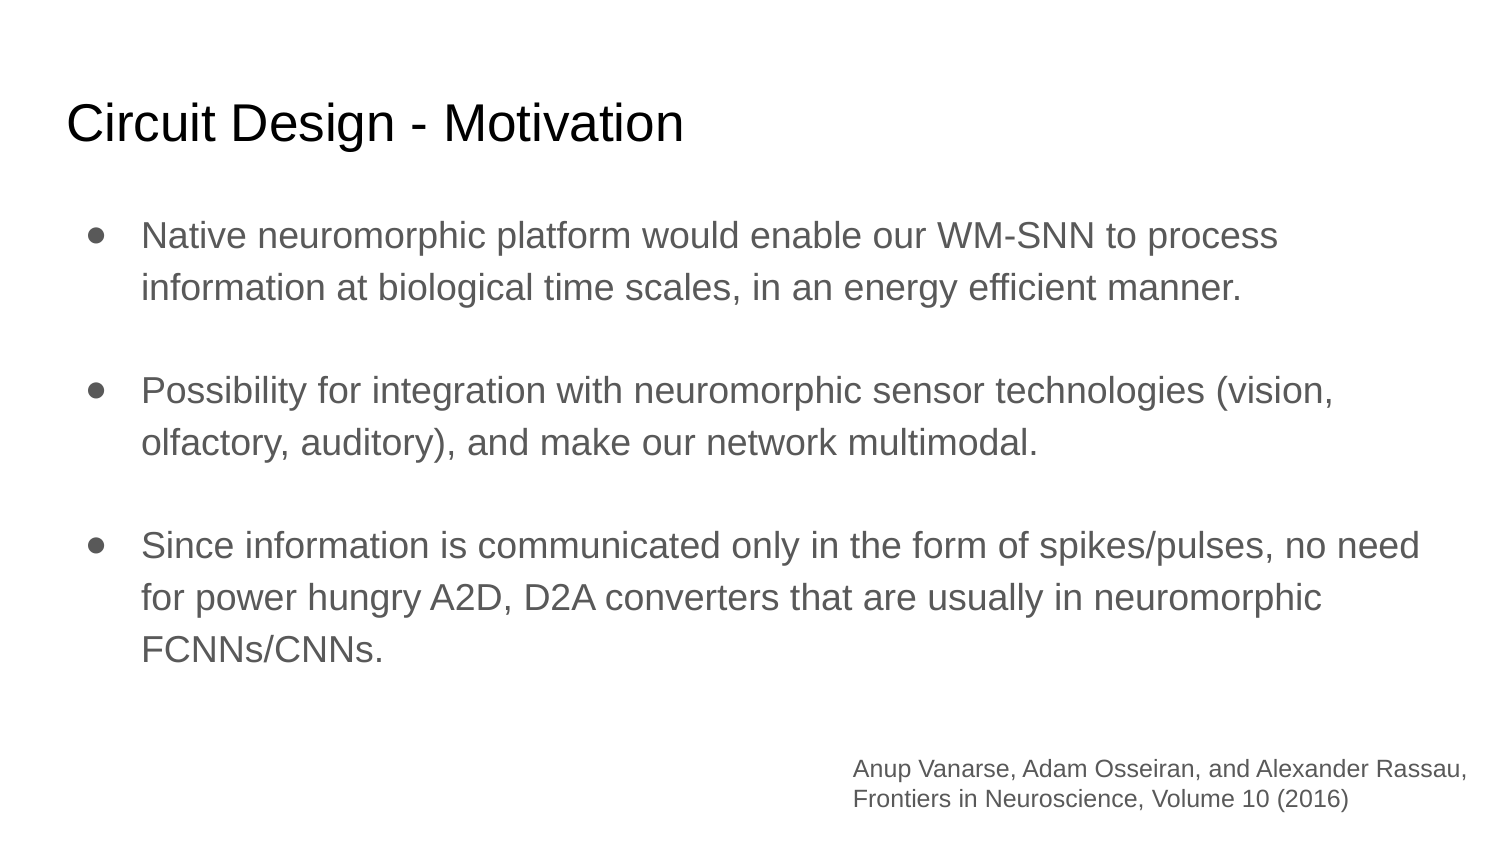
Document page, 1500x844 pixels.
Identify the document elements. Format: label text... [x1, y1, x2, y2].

text_box Anup Vanarse, Adam Osseiran, and Alexander Rassau, Frontiers in Neuroscience, Volume 10 (2016) [838, 745, 1500, 821]
title Circuit Design - Motivation [51, 72, 1449, 167]
list Native neuromorphic platform would enable our WM-SNN to process information at biological time scales, in an energy efficient manner. Possibility for integration with neuromorphic sensor technologies (vision, olfactory, auditory), and make our network multimodal. Since information is communicated only in the form of spikes/pulses, no need for power hungry A2D, D2A converters that are usually in neuromorphic FCNNs/CNNs. [51, 189, 1449, 750]
